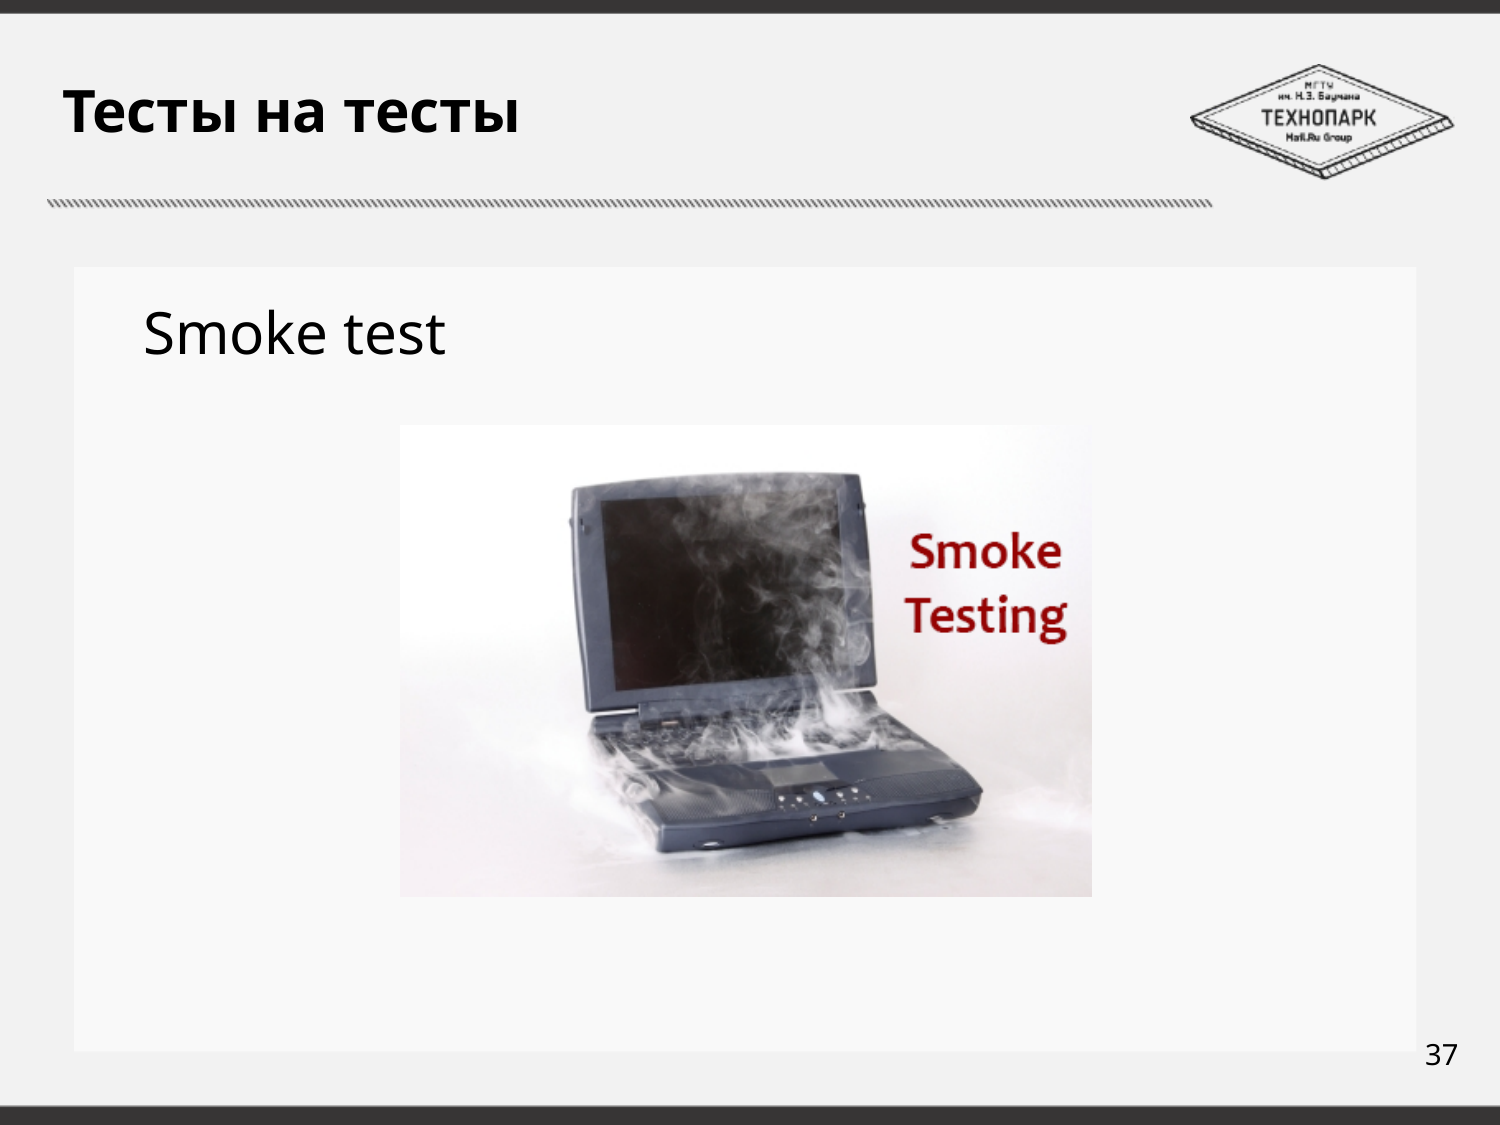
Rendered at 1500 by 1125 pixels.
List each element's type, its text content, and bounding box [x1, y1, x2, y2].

picture [0, 0, 1500, 1125]
title Тесты на тесты [47, 42, 1191, 185]
list Smoke test [128, 296, 1364, 426]
slide_number 37 [1136, 1025, 1474, 1086]
